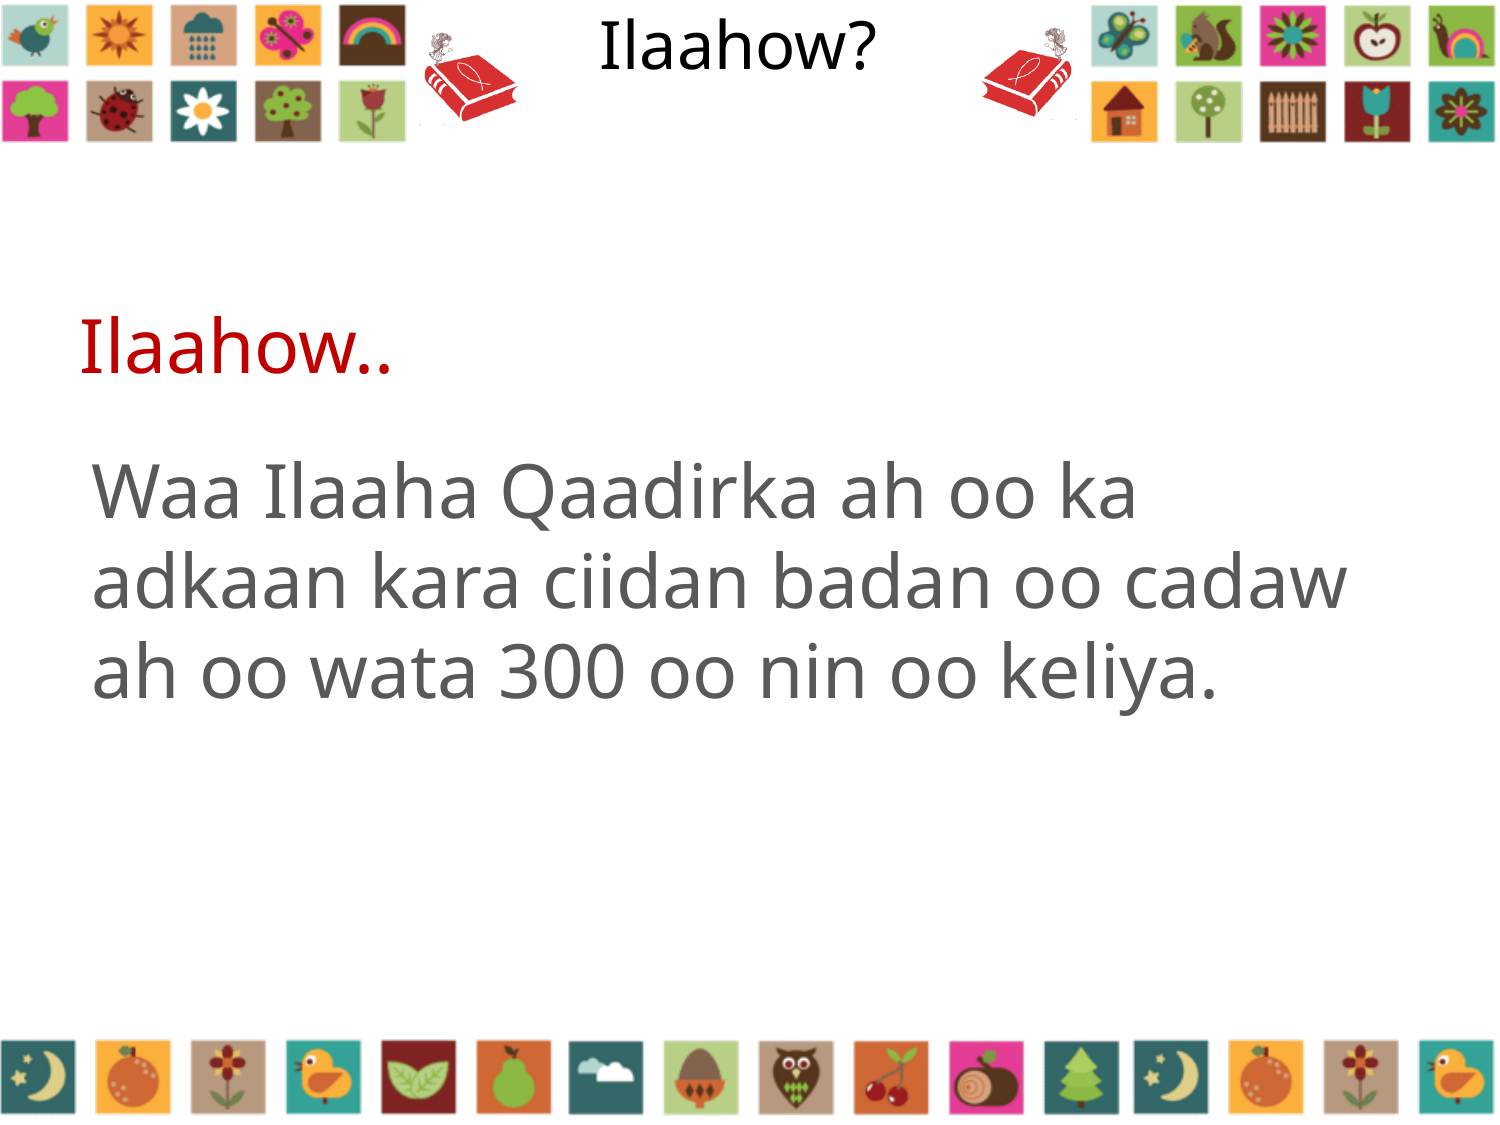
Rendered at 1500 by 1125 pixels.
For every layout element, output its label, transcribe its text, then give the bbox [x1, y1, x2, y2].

picture [950, 3, 1500, 150]
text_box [0, 1028, 1500, 1118]
picture [0, 3, 550, 150]
text_box Ilaahow? [414, 0, 1080, 91]
text_box Waa Ilaaha Qaadirka ah oo ka adkaan kara ciidan badan oo cadaw ah oo wata 300 oo nin oo keliya. [76, 436, 1424, 722]
text_box Ilaahow.. [64, 290, 1412, 396]
